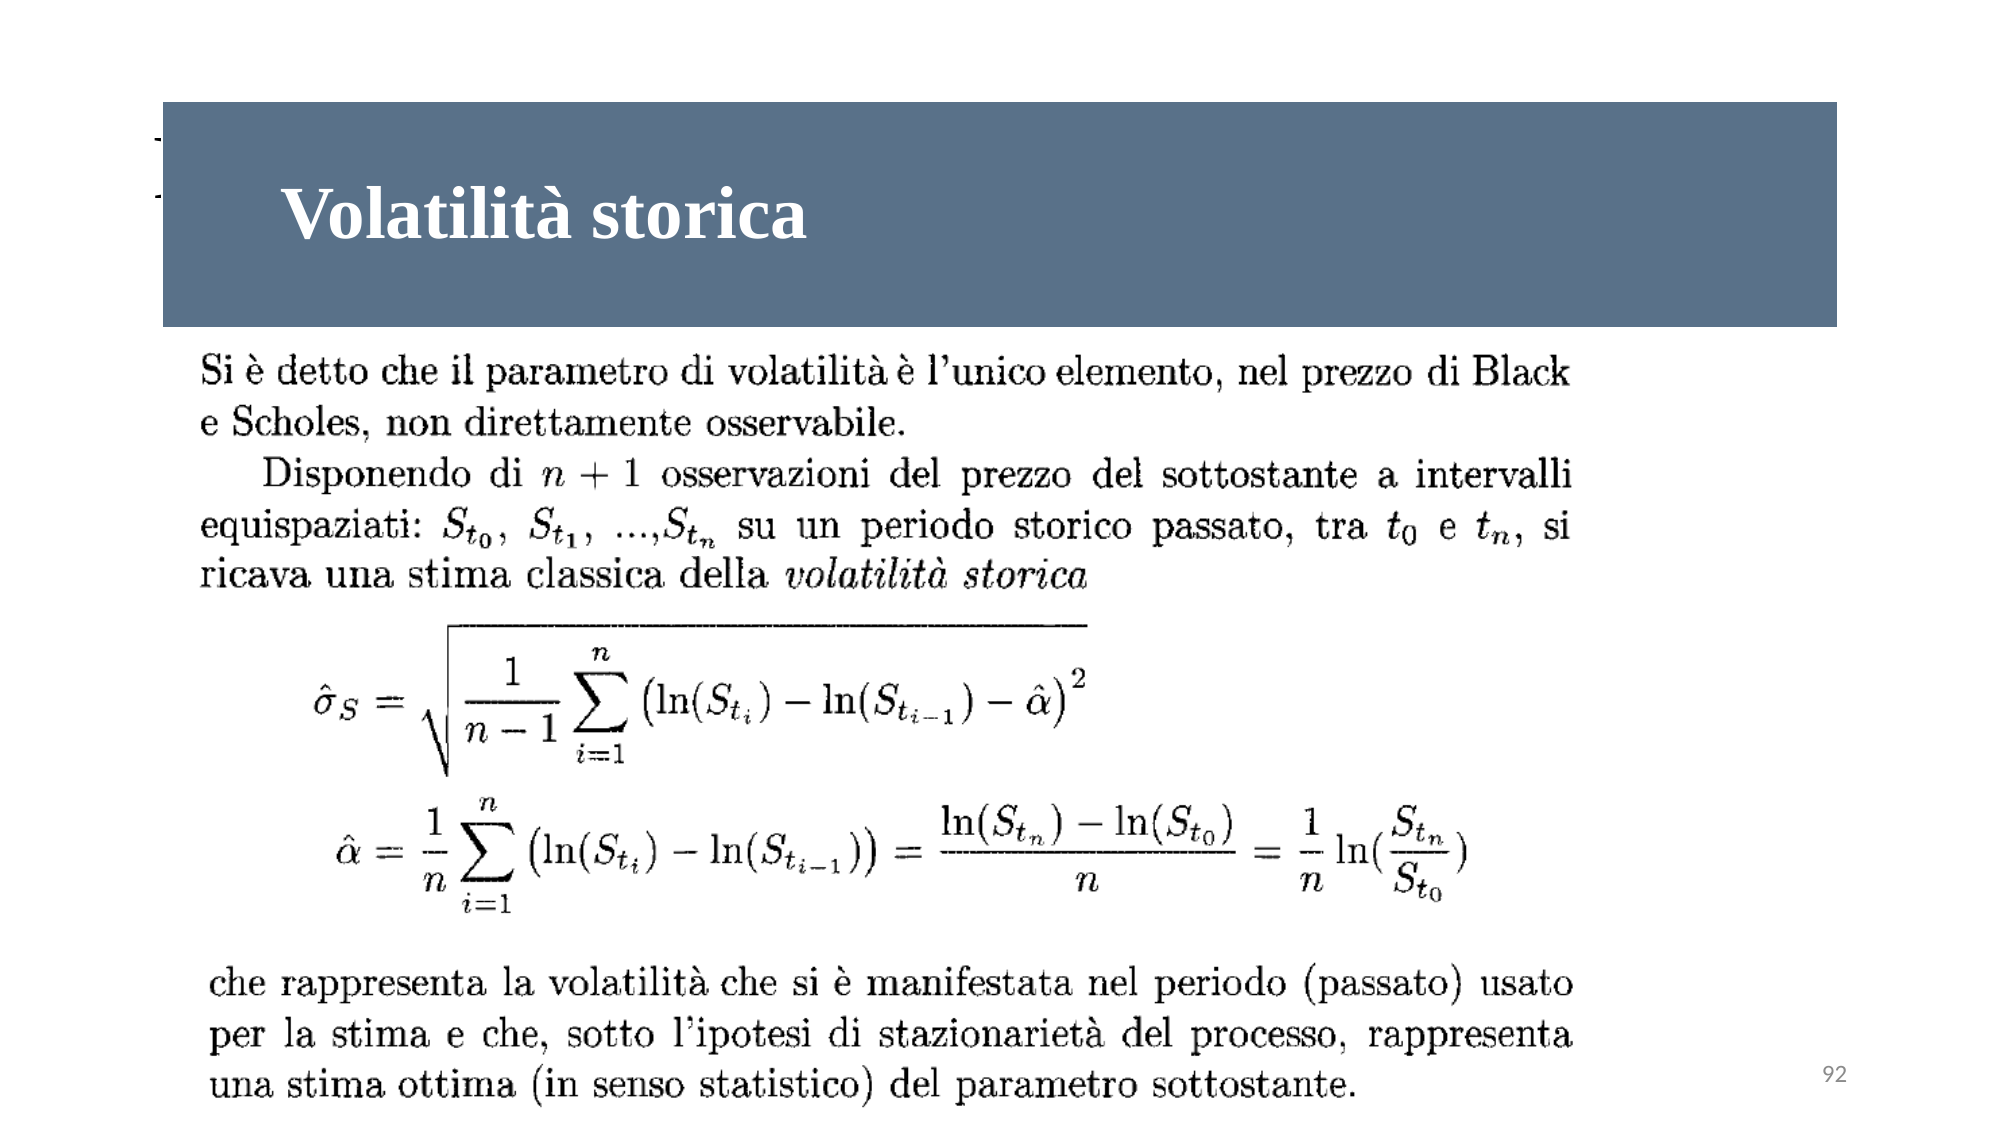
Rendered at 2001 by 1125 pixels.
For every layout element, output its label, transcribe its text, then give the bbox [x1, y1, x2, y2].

text_box Volatilità storica [161, 100, 1838, 328]
title Processi Stocastici [137, 59, 1863, 278]
picture [41, 340, 1589, 1114]
slide_number 92 [1589, 1042, 1863, 1103]
